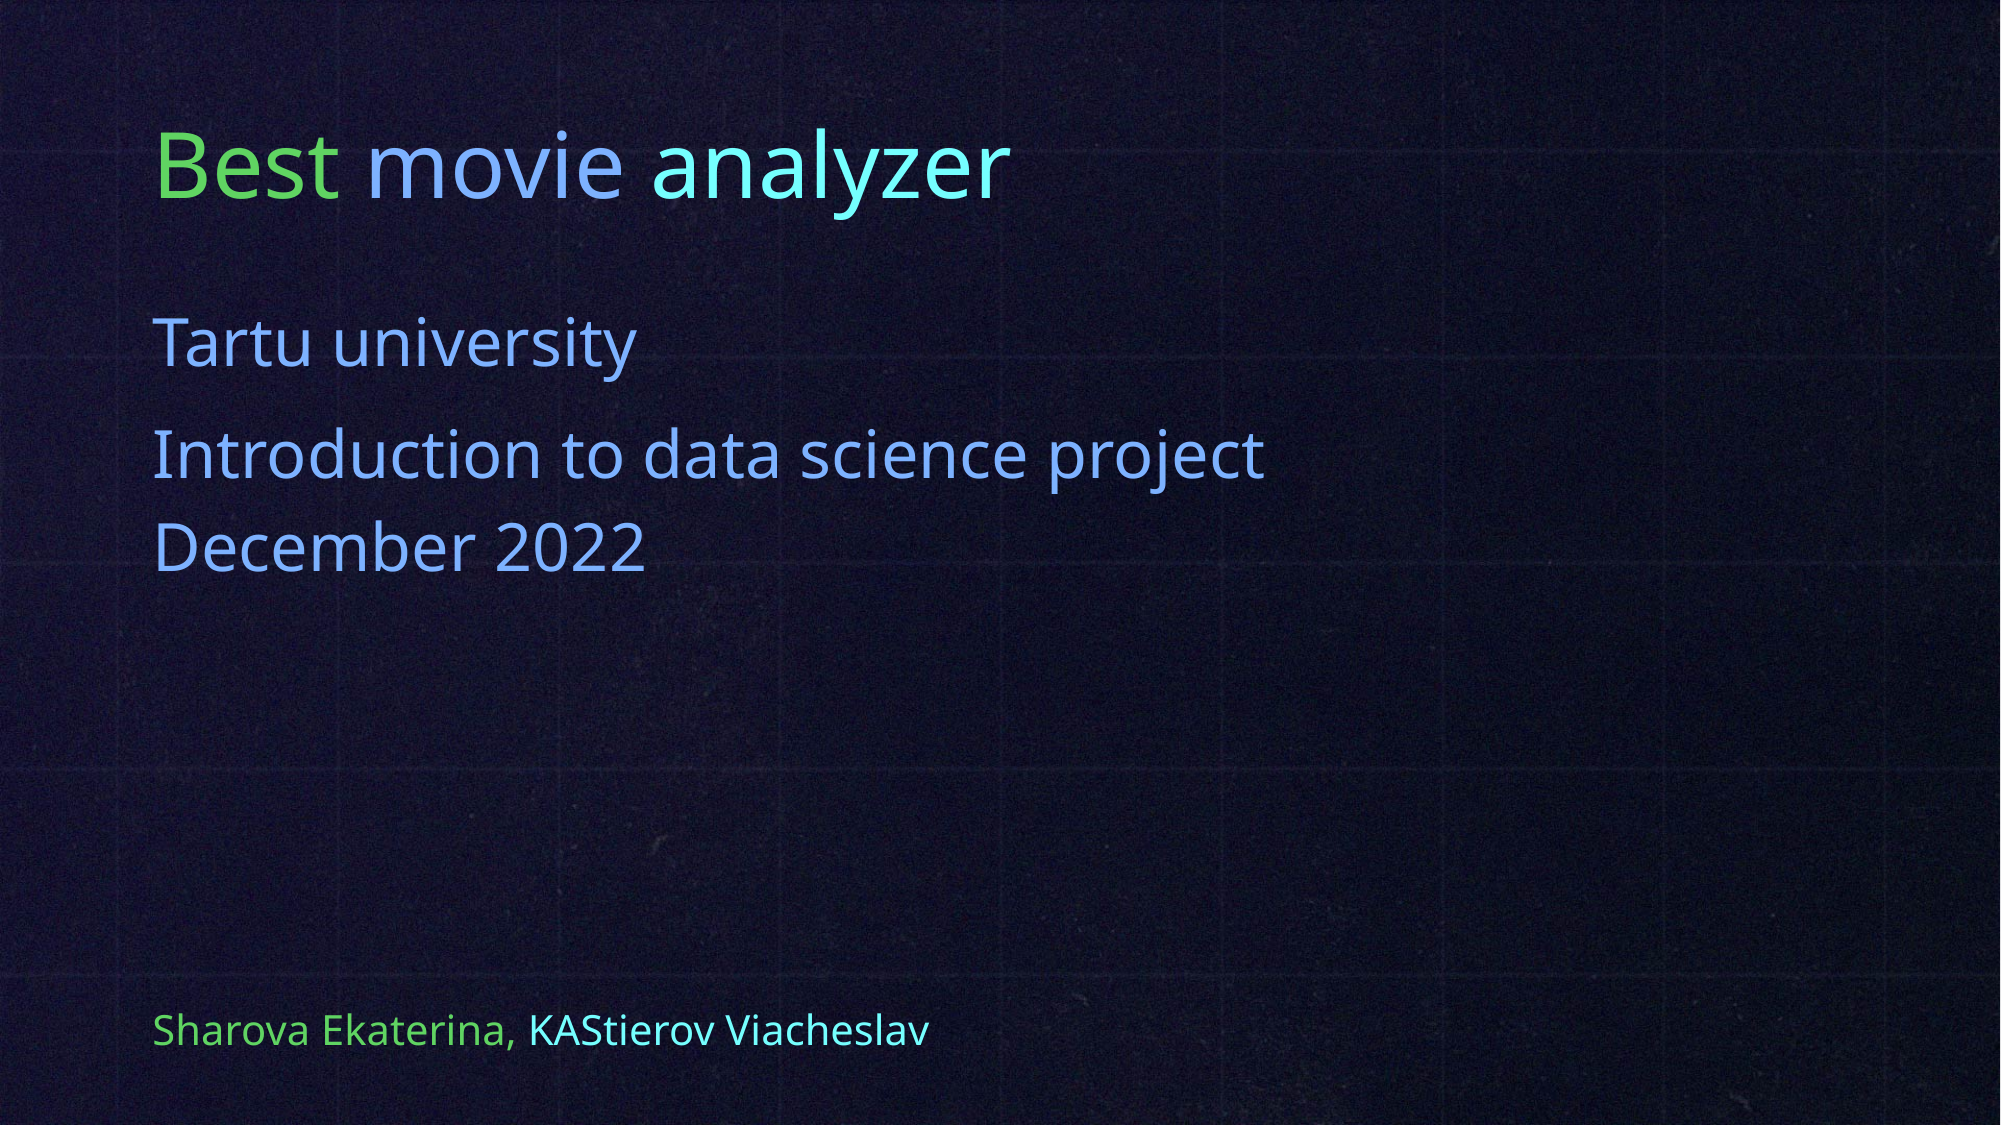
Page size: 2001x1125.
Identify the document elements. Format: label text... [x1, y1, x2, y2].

list Sharova Ekaterina, KAStierov Viacheslav [137, 1001, 1190, 1076]
text_box Introduction to data science project December 2022 [137, 413, 1863, 563]
title Best movie analyzer [137, 59, 1863, 278]
text_box Tartu university [137, 301, 839, 390]
picture [0, 0, 2001, 1125]
